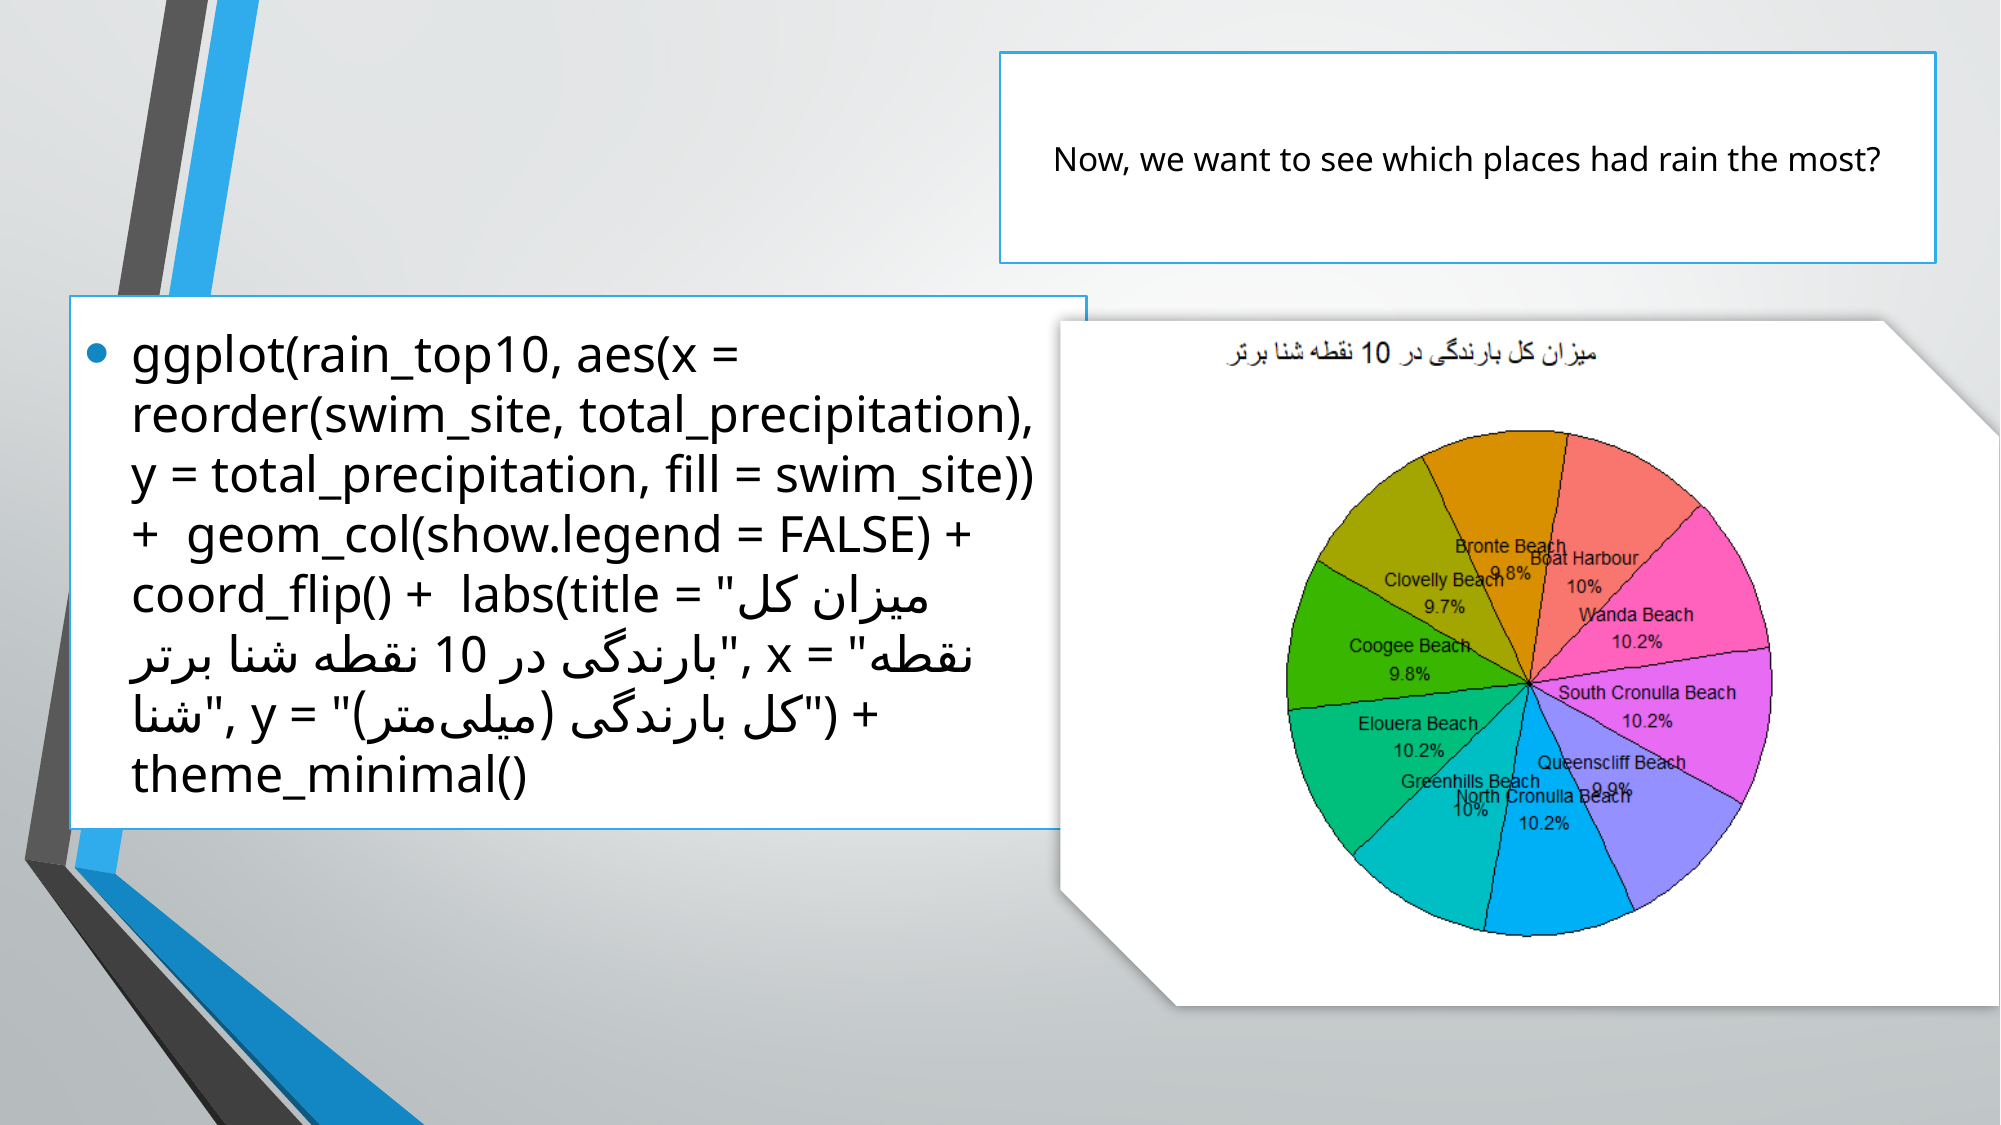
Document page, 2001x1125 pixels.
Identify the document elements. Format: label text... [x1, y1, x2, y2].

picture [1067, 327, 1993, 999]
text_box [974, 16, 1546, 588]
list ggplot(rain_top10, aes(x = reorder(swim_site, total_precipitation), y = total_precipitation, fill = swim_site)) + geom_col(show.legend = FALSE) + coord_flip() + labs(title = "میزان کل بارندگی در 10 نقطه شنا برتر", x = "نقطه شنا", y = "کل بارندگی (میلی‌متر)") + theme_minimal() [69, 295, 1050, 830]
title Now, we want to see which places had rain the most? [1546, 51, 1937, 264]
